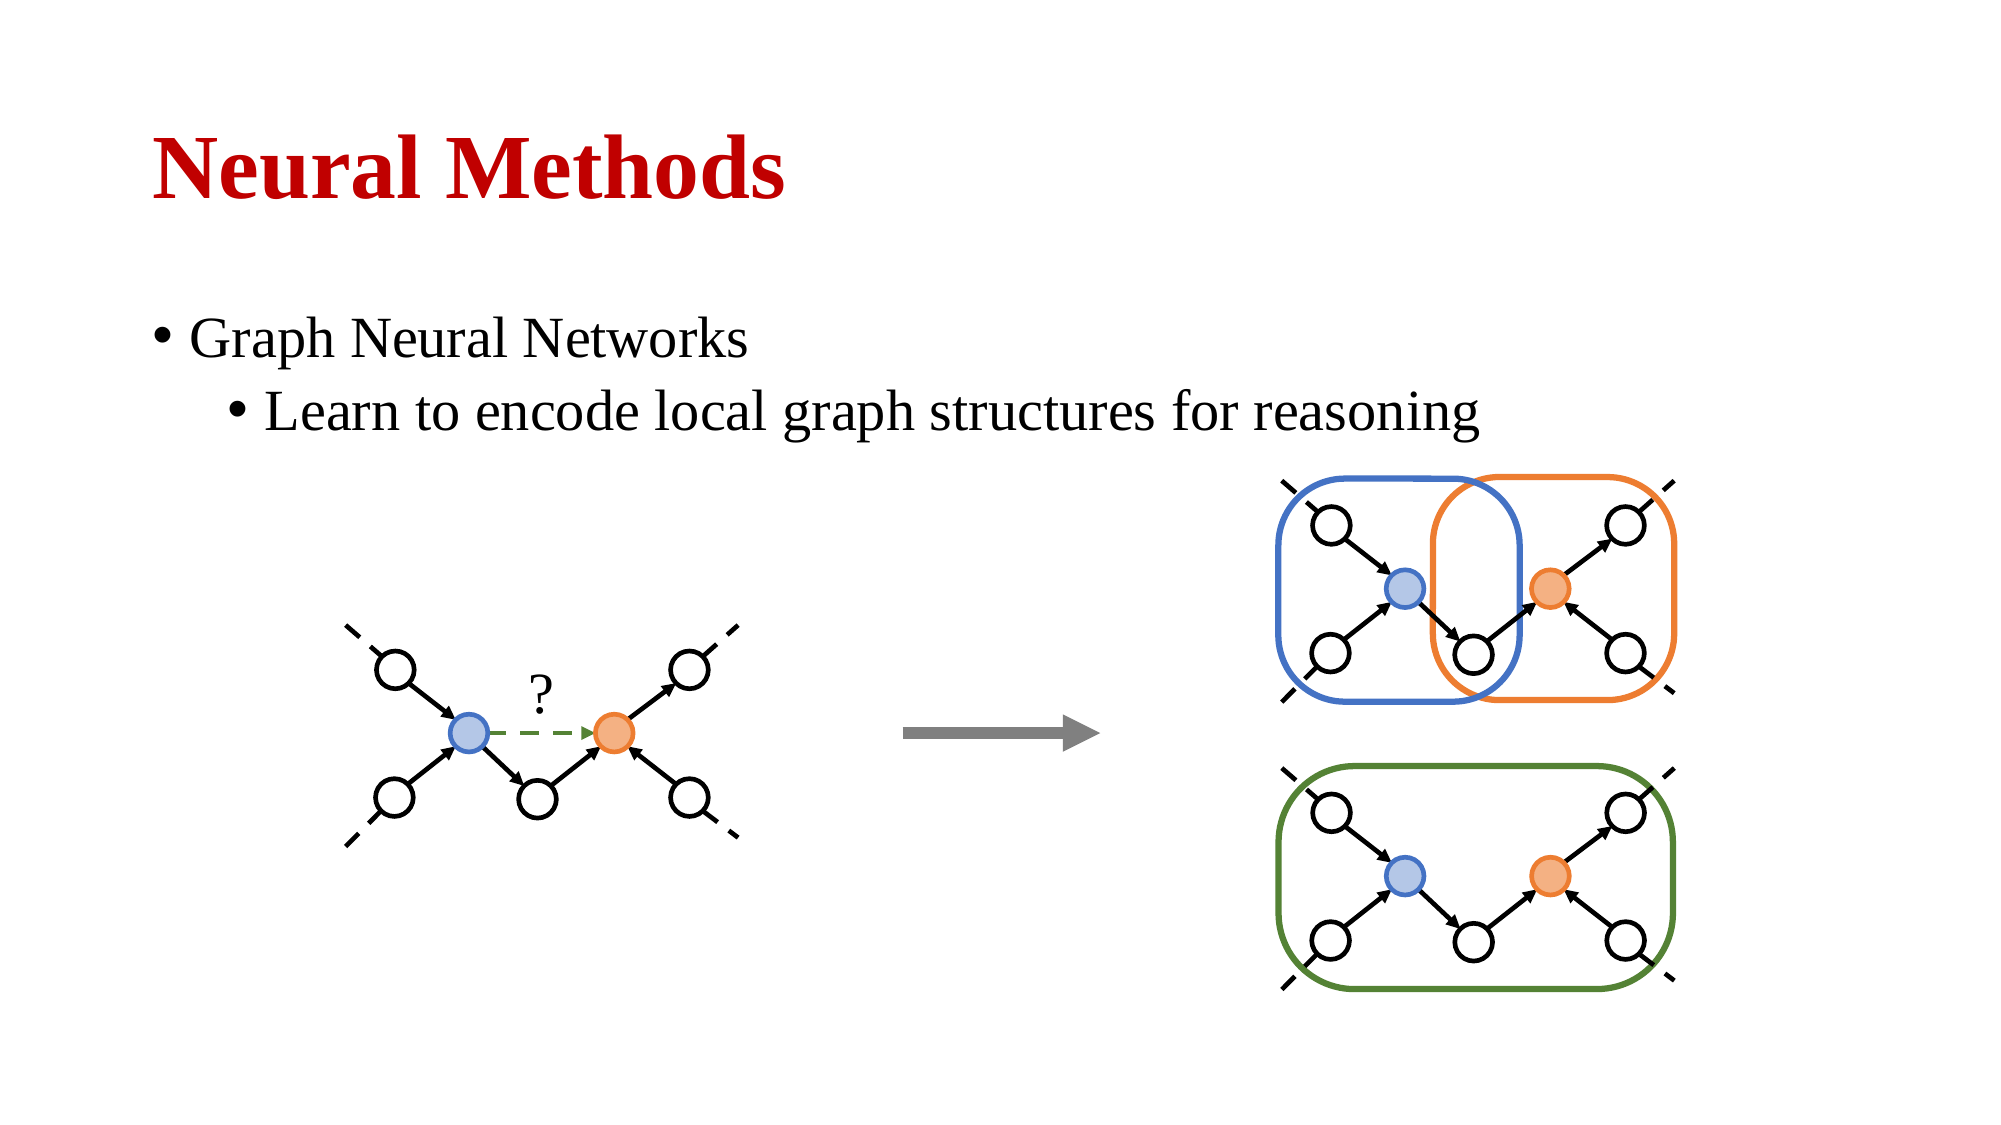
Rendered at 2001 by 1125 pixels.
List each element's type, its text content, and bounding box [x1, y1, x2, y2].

list Graph Neural Networks Learn to encode local graph structures for reasoning [137, 299, 1863, 1014]
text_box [345, 477, 1675, 990]
title Neural Methods [137, 59, 1863, 278]
